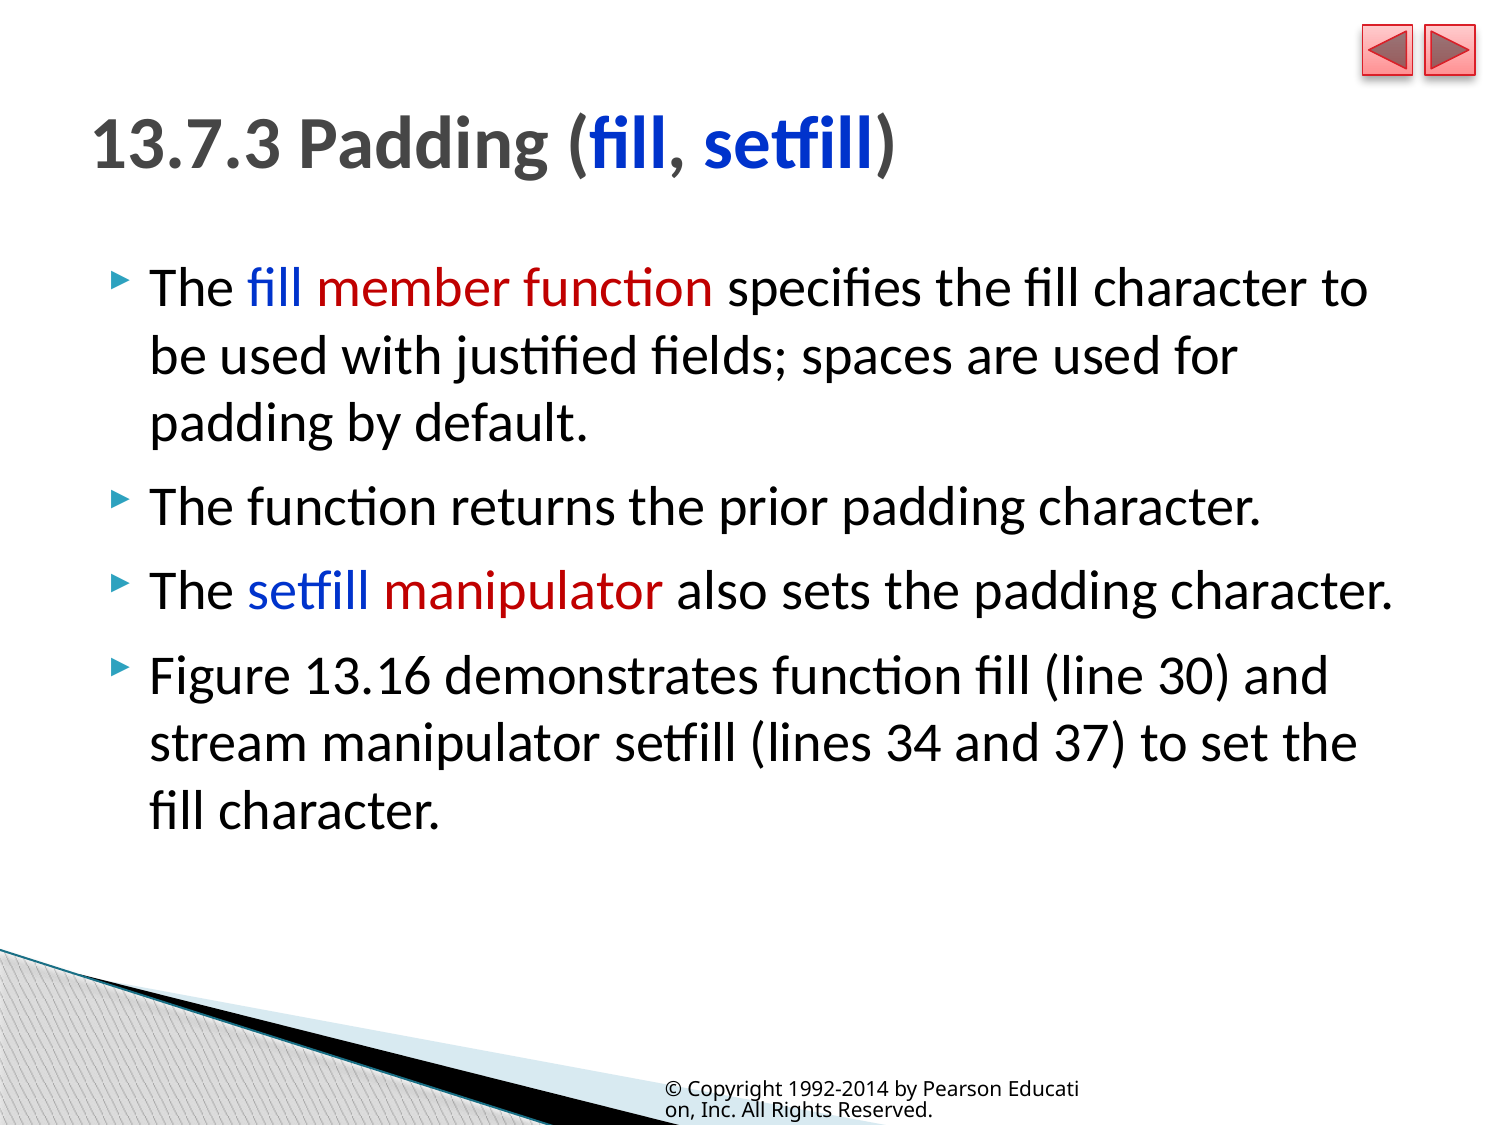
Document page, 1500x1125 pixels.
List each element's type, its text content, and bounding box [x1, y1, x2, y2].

title 13.7.3 Padding (fill, setfill) [75, 45, 1425, 233]
footer © Copyright 1992-2014 by Pearson Education, Inc. All Rights Reserved. [650, 1051, 1105, 1112]
list The fill member function specifies the fill character to be used with justified fields; spaces are used for padding by default. The function returns the prior padding character. The setfill manipulator also sets the padding character. Figure 13.16 demonstrates function fill (line 30) and stream manipulator setfill (lines 34 and 37) to set the fill character. [75, 242, 1425, 986]
